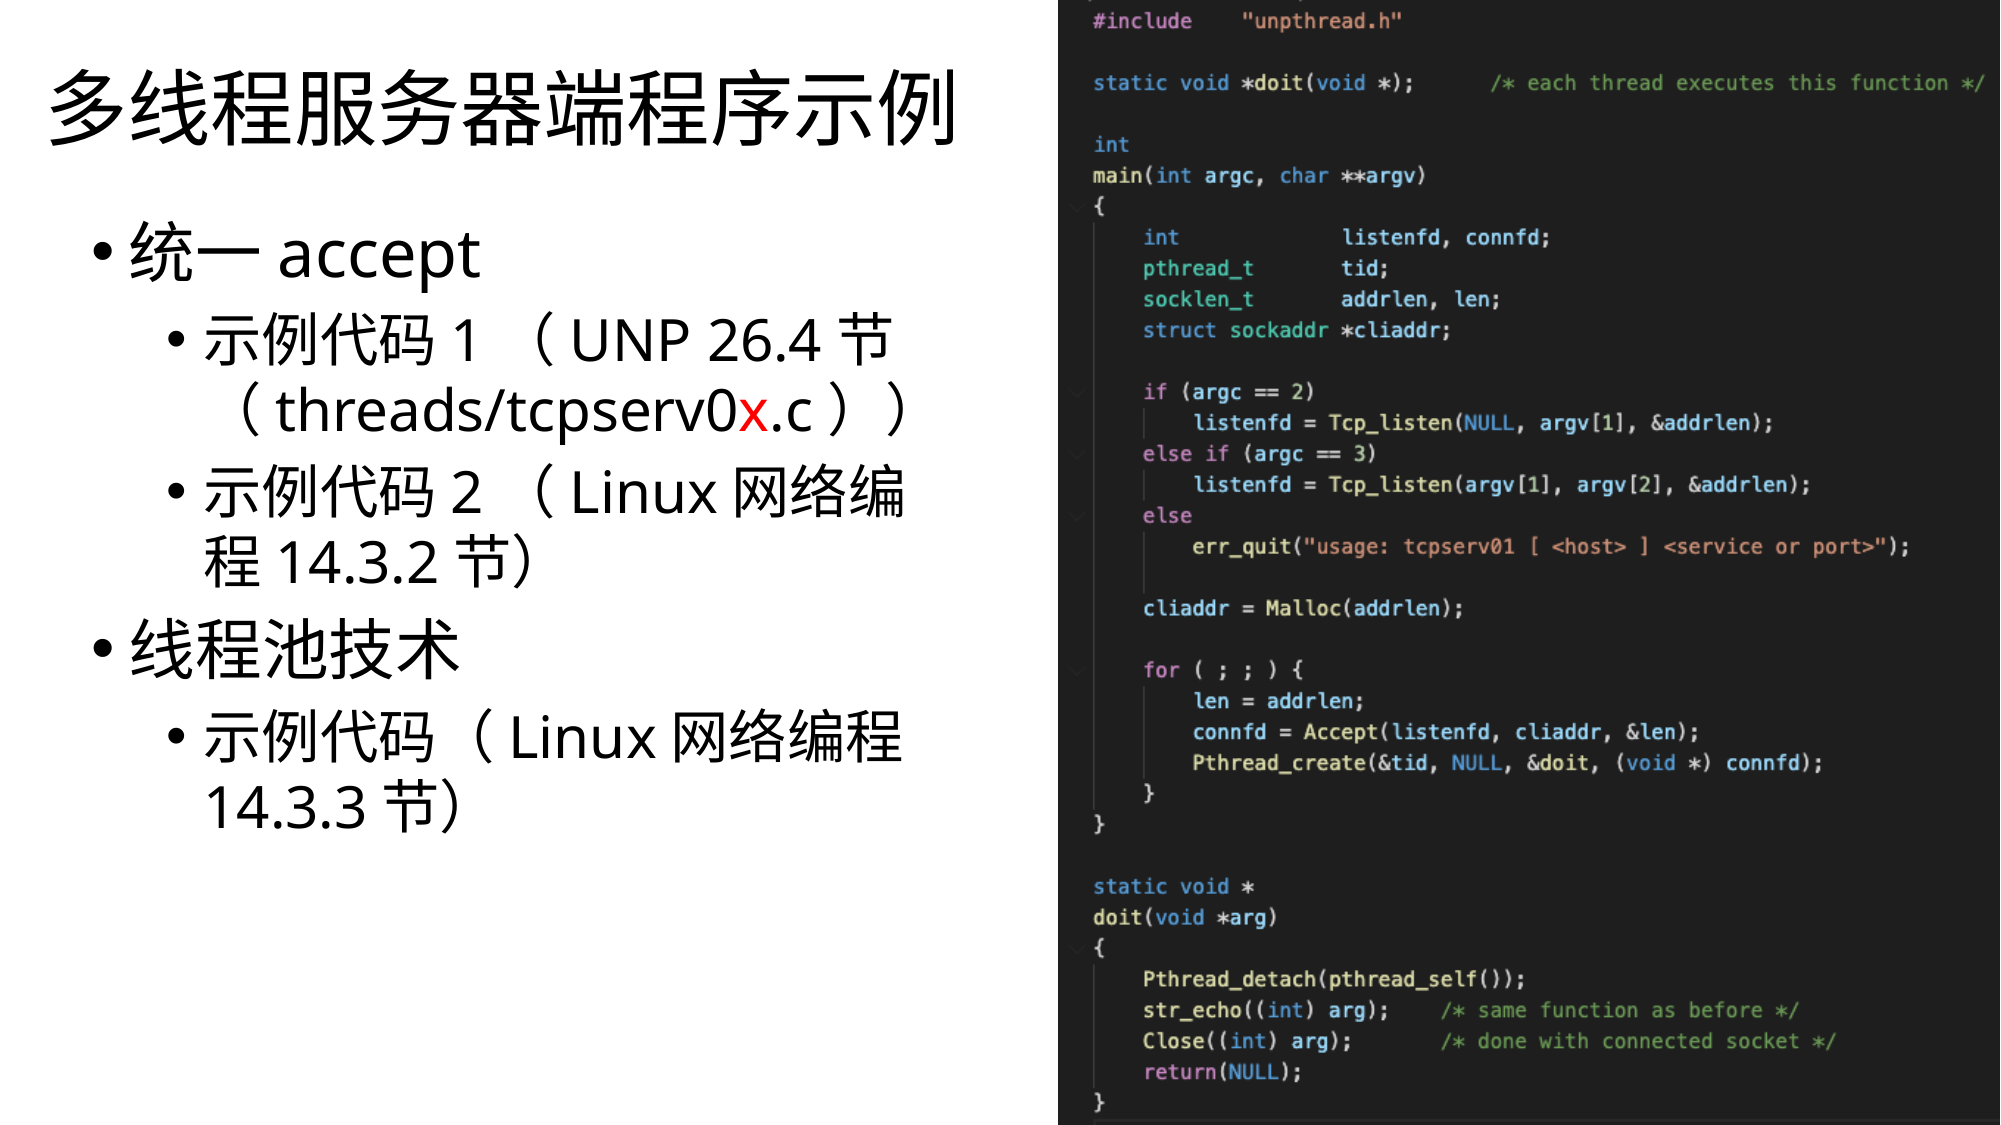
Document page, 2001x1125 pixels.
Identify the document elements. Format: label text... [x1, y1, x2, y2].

list 统一accept 示例代码1（UNP 26.4节（threads/tcpserv0x.c）） 示例代码2（Linux网络编程14.3.2节） 线程池技术 示例代码（Linux网络编程14.3.3节） [75, 203, 979, 1038]
title 多线程服务器端程序示例 [29, 38, 992, 187]
picture [1058, 0, 2000, 1125]
